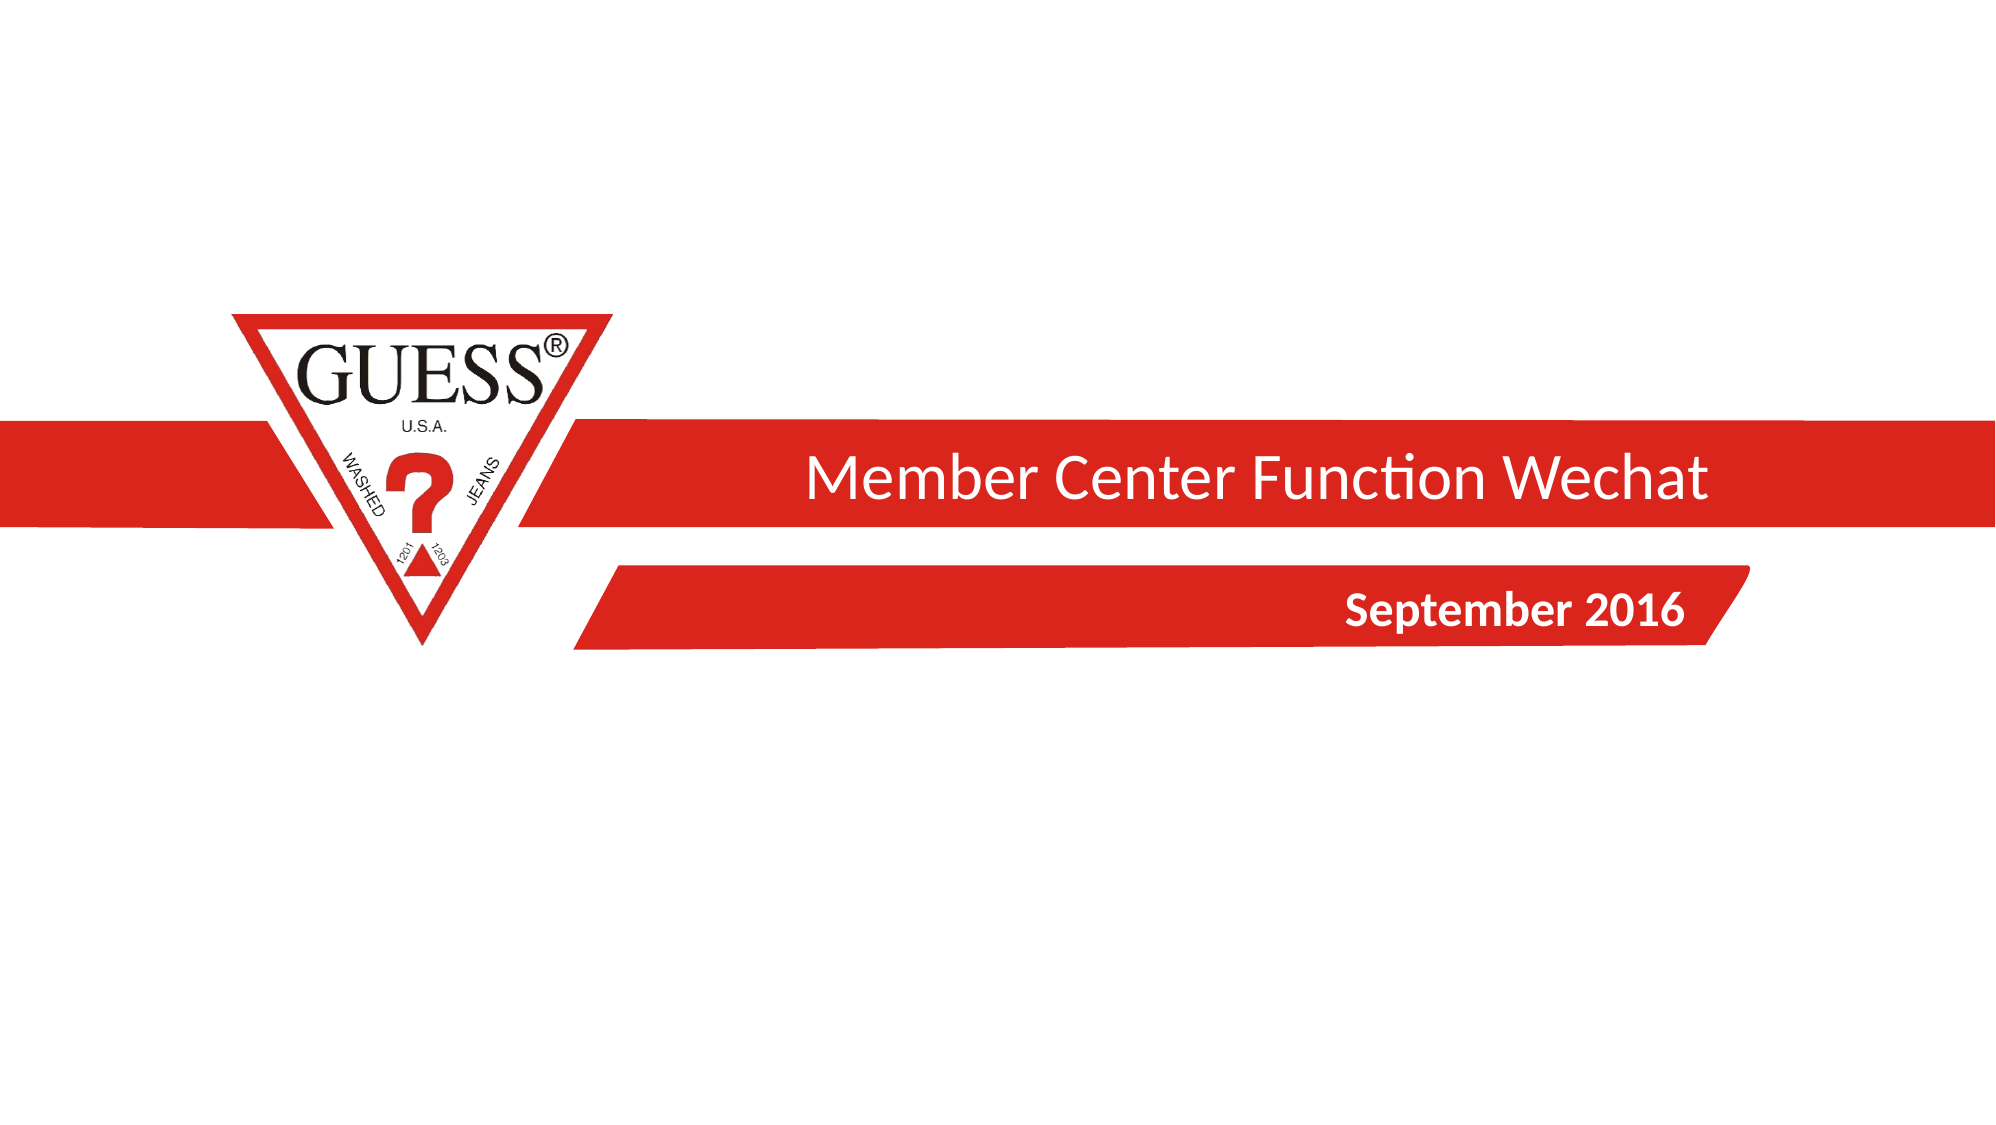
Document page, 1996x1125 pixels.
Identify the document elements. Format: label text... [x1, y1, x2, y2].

text_box September 2016 [614, 563, 1753, 652]
picture [231, 314, 613, 646]
text_box Member Center Function Wechat [617, 417, 1996, 530]
text_box [617, 426, 1917, 516]
text_box [0, 418, 226, 531]
